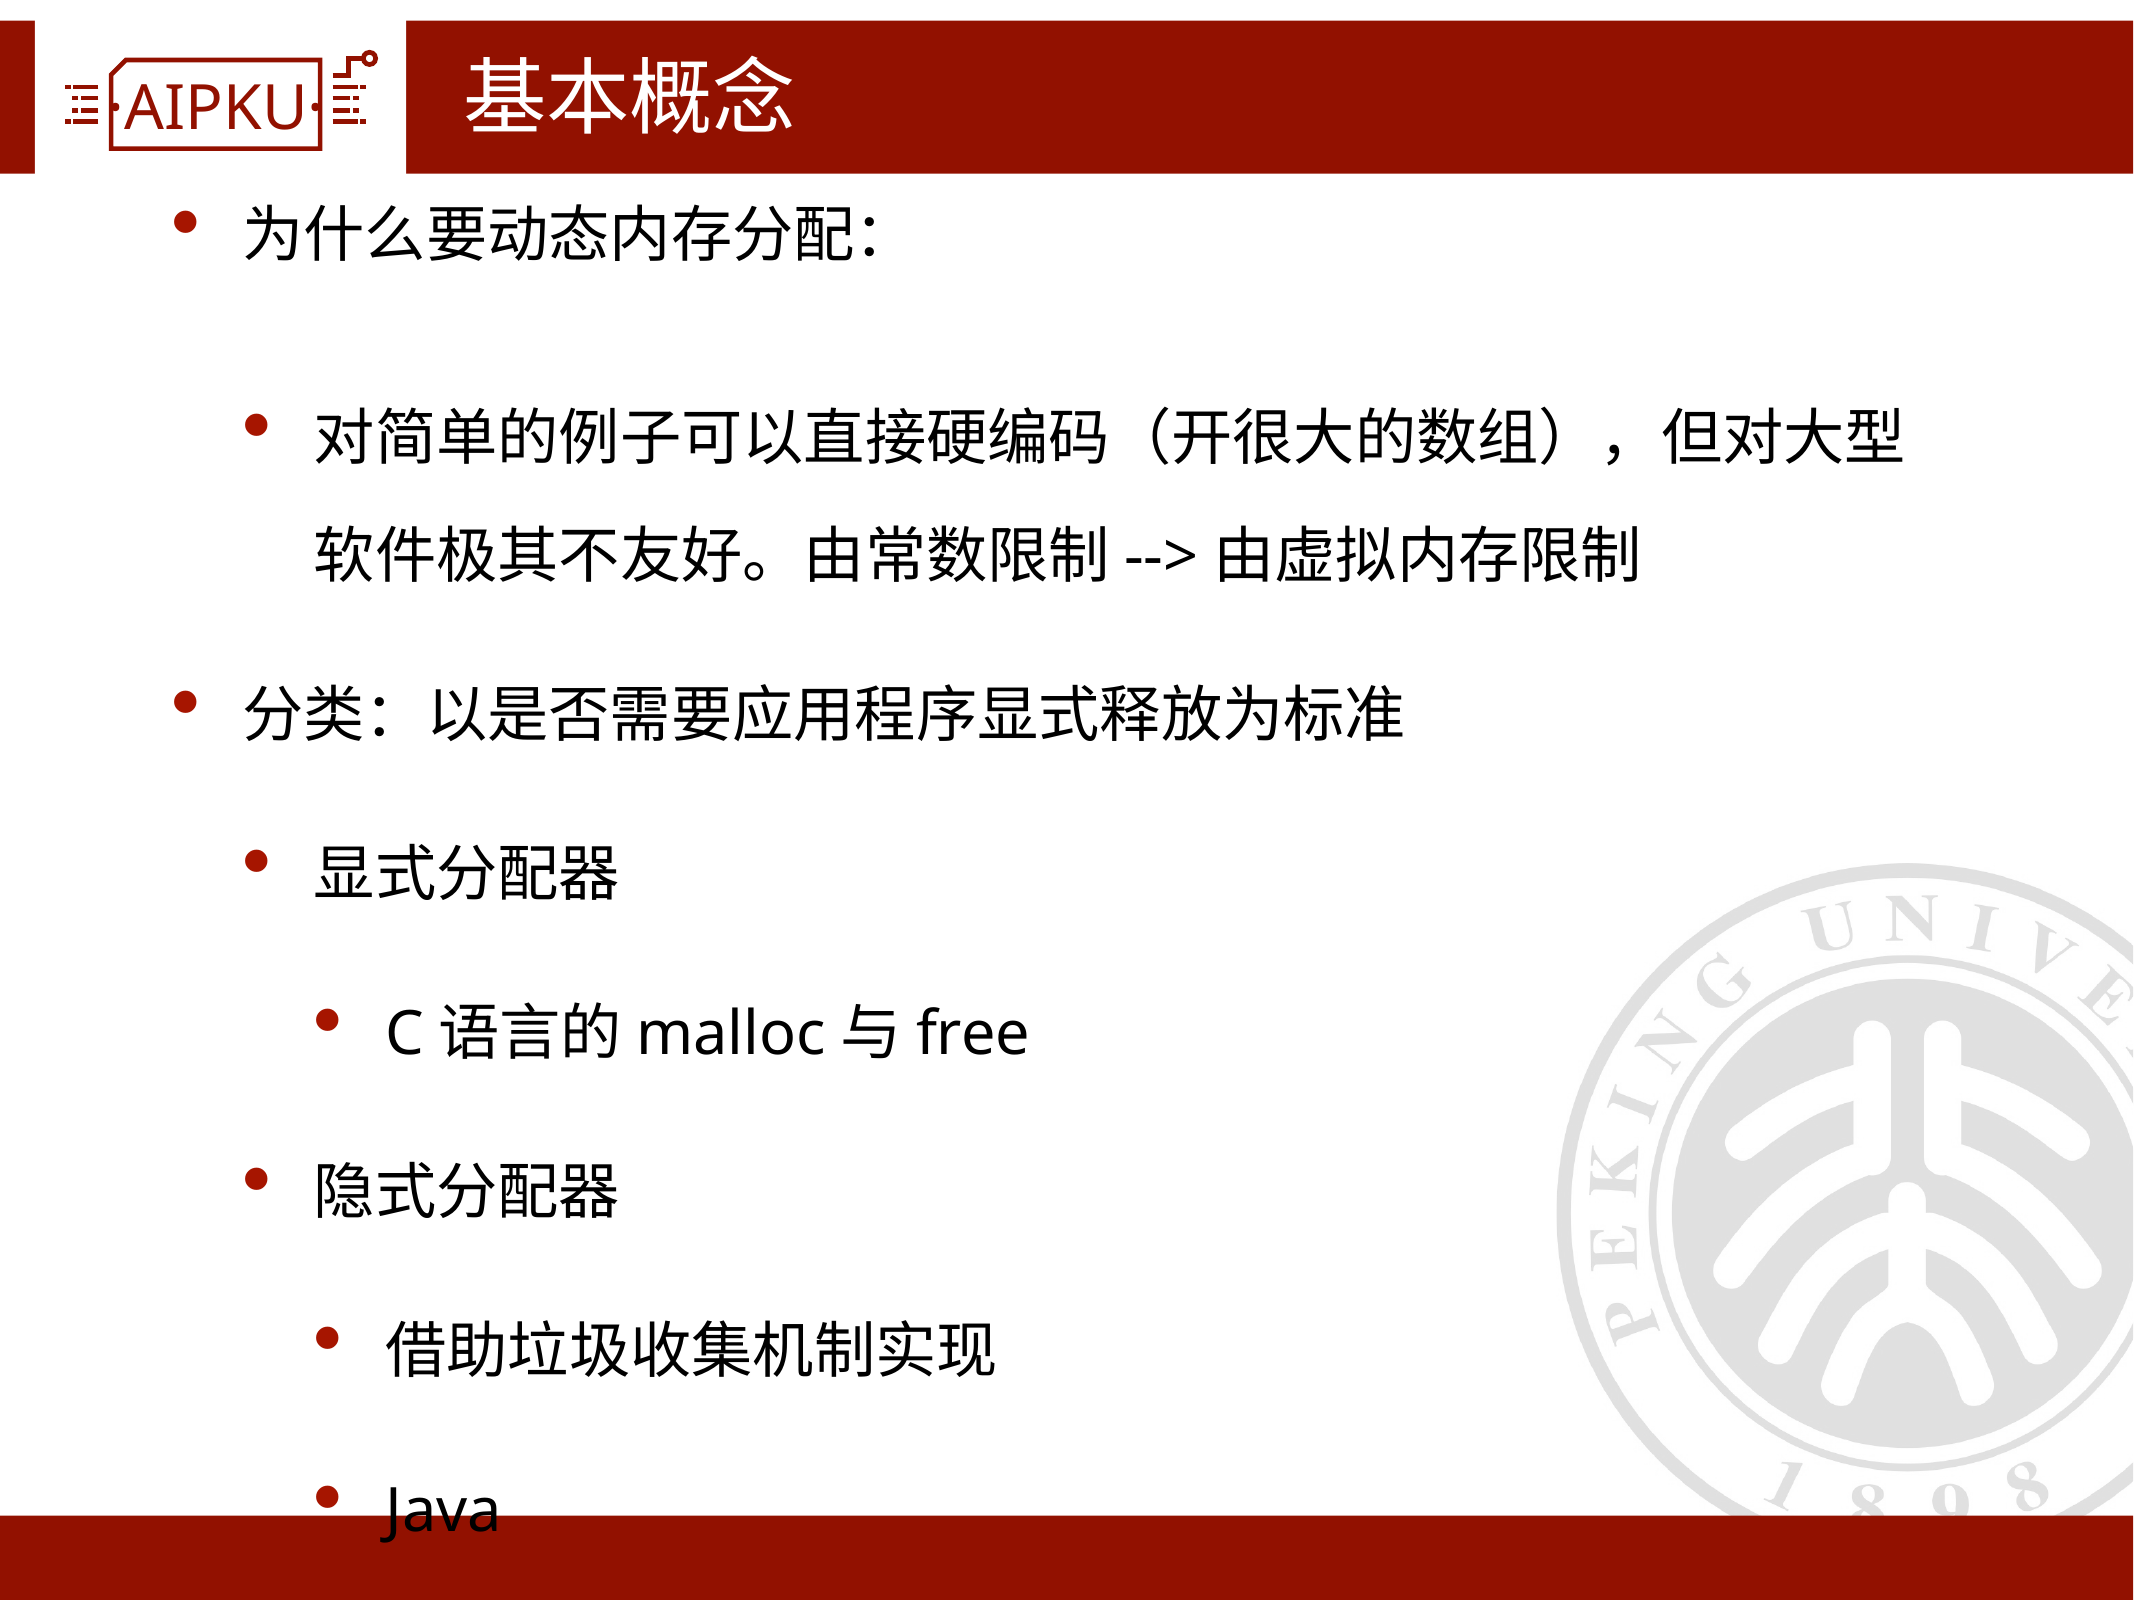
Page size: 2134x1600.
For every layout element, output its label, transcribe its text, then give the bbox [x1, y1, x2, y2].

list 为什么要动态内存分配： 对简单的例子可以直接硬编码（开很大的数组），但对大型软件极其不友好。由常数限制-->由虚拟内存限制 分类：以是否需要应用程序显式释放为标准 显式分配器 C语言的malloc与free 隐式分配器 借助垃圾收集机制实现 Java [156, 187, 1978, 1563]
title 基本概念 [448, 37, 2000, 158]
